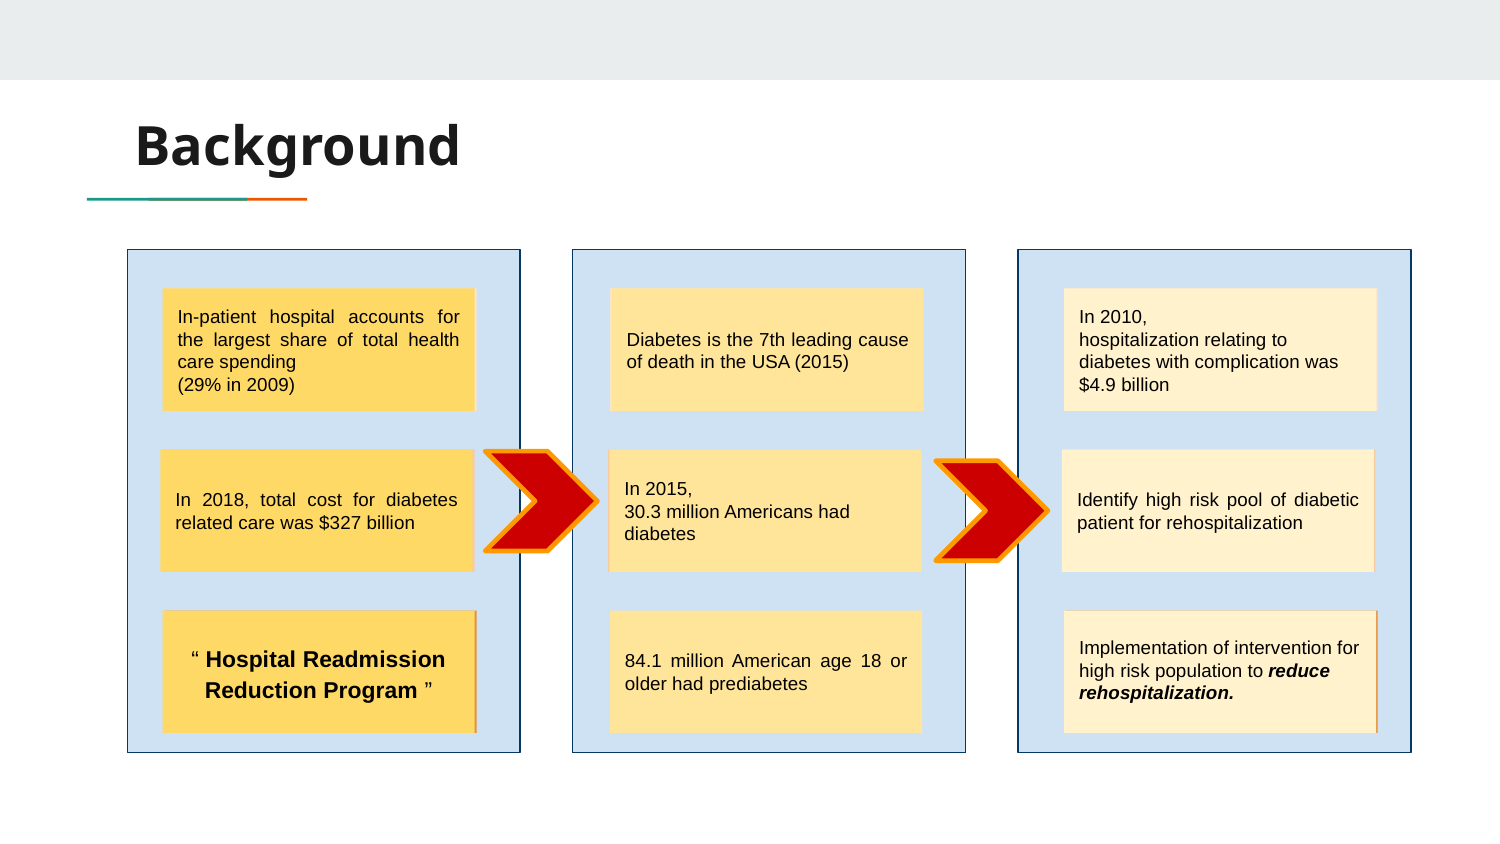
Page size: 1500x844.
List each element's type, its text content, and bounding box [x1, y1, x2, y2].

text_box [572, 249, 966, 753]
text_box [485, 451, 598, 551]
text_box Identify high risk pool of diabetic patient for rehospitalization [1061, 449, 1374, 572]
text_box Implementation of intervention for high risk population to reduce rehospitalization. [1064, 610, 1377, 733]
text_box In 2018, total cost for diabetes related care was $327 billion [160, 449, 473, 572]
text_box “ Hospital Readmission Reduction Program ” [162, 610, 475, 733]
text_box [1018, 249, 1411, 753]
text_box 84.1 million American age 18 or older had prediabetes [610, 610, 923, 733]
title Background [119, 96, 1381, 185]
text_box Diabetes is the 7th leading cause of death in the USA (2015) [611, 288, 924, 411]
text_box In 2015, 30.3 million Americans had diabetes [609, 449, 922, 572]
text_box [935, 460, 1048, 561]
text_box [127, 249, 521, 753]
text_box In 2010, hospitalization relating to diabetes with complication was $4.9 billion [1064, 288, 1377, 411]
text_box In-patient hospital accounts for the largest share of total health care spending (29% in 2009) [162, 288, 475, 411]
